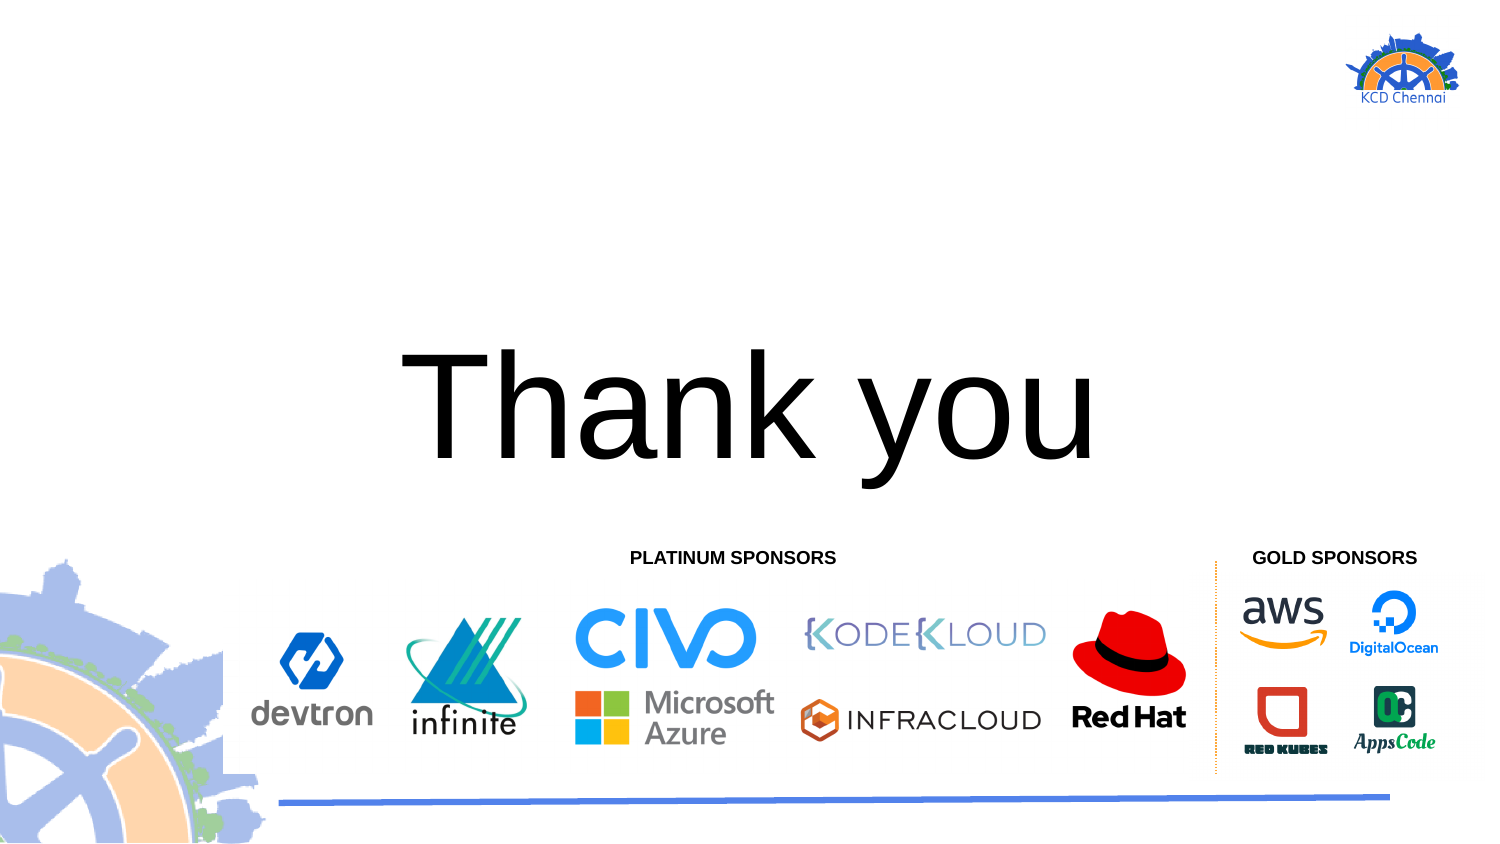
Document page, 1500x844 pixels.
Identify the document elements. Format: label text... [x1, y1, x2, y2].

picture [1345, 15, 1460, 130]
title Thank you [51, 181, 1449, 504]
picture [0, 472, 1485, 844]
